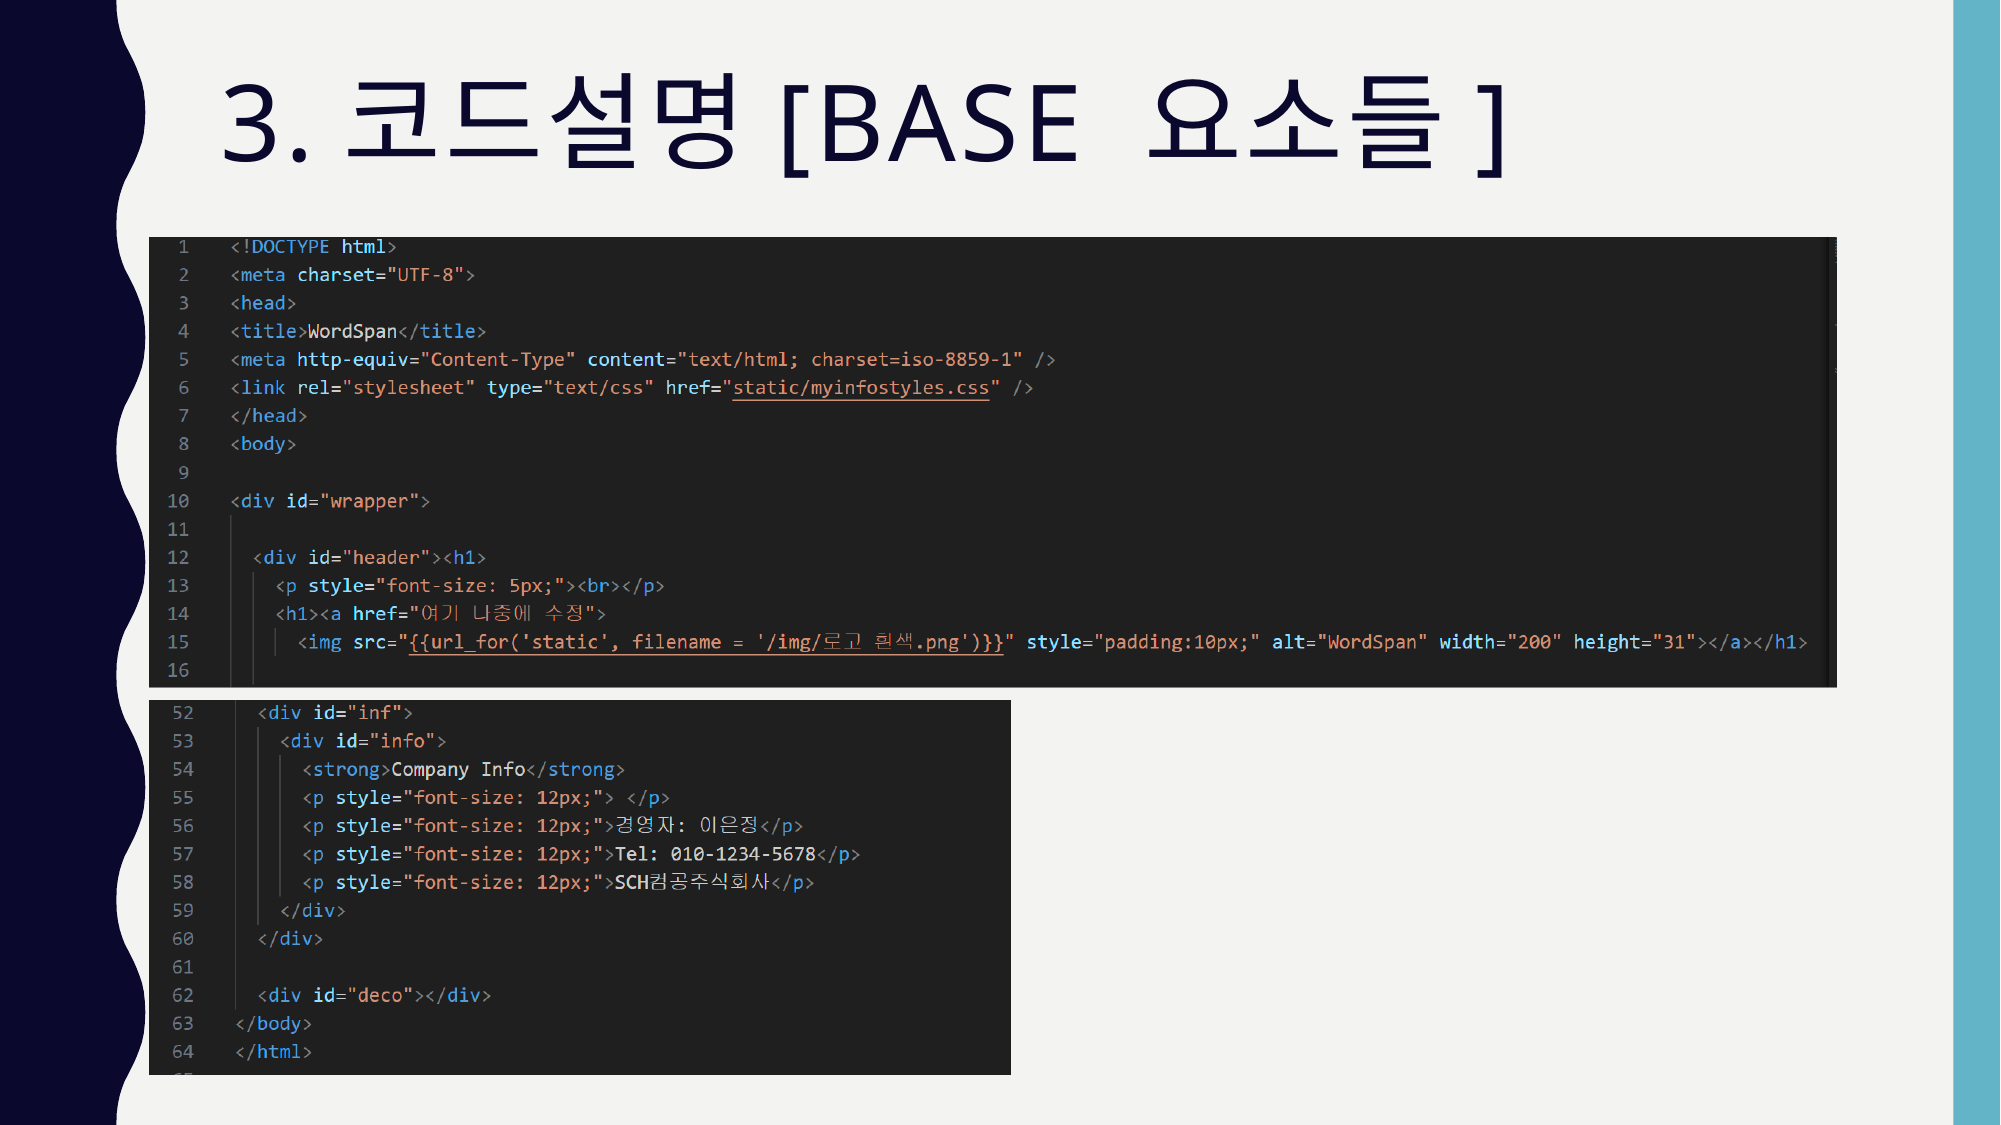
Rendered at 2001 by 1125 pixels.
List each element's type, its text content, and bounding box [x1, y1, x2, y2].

picture [149, 237, 1837, 688]
title 3.코드설명[base 요소들] [205, 62, 1875, 308]
picture [149, 700, 1011, 1075]
